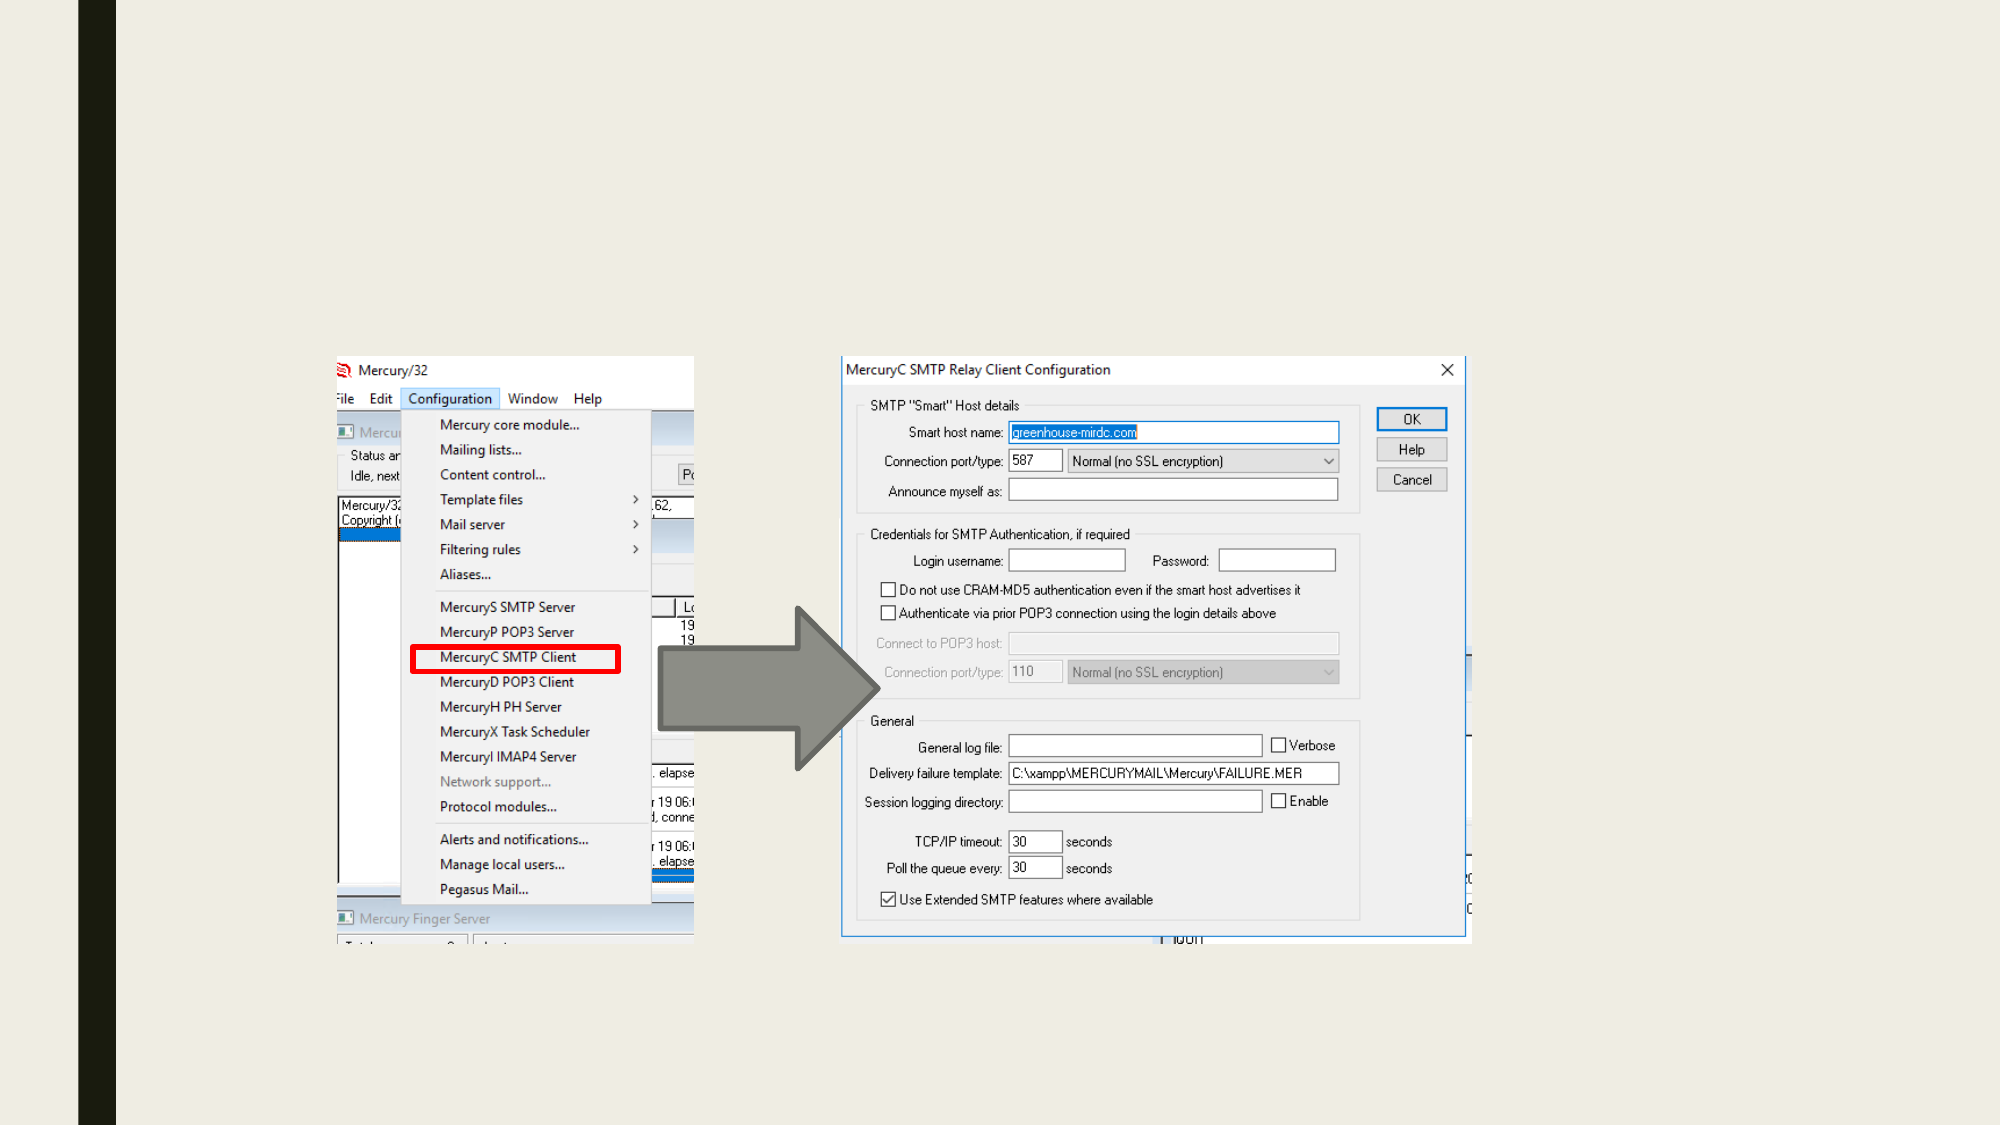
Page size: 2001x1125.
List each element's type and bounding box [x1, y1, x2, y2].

picture [336, 356, 694, 944]
text_box [694, 605, 839, 772]
list [839, 356, 1472, 944]
